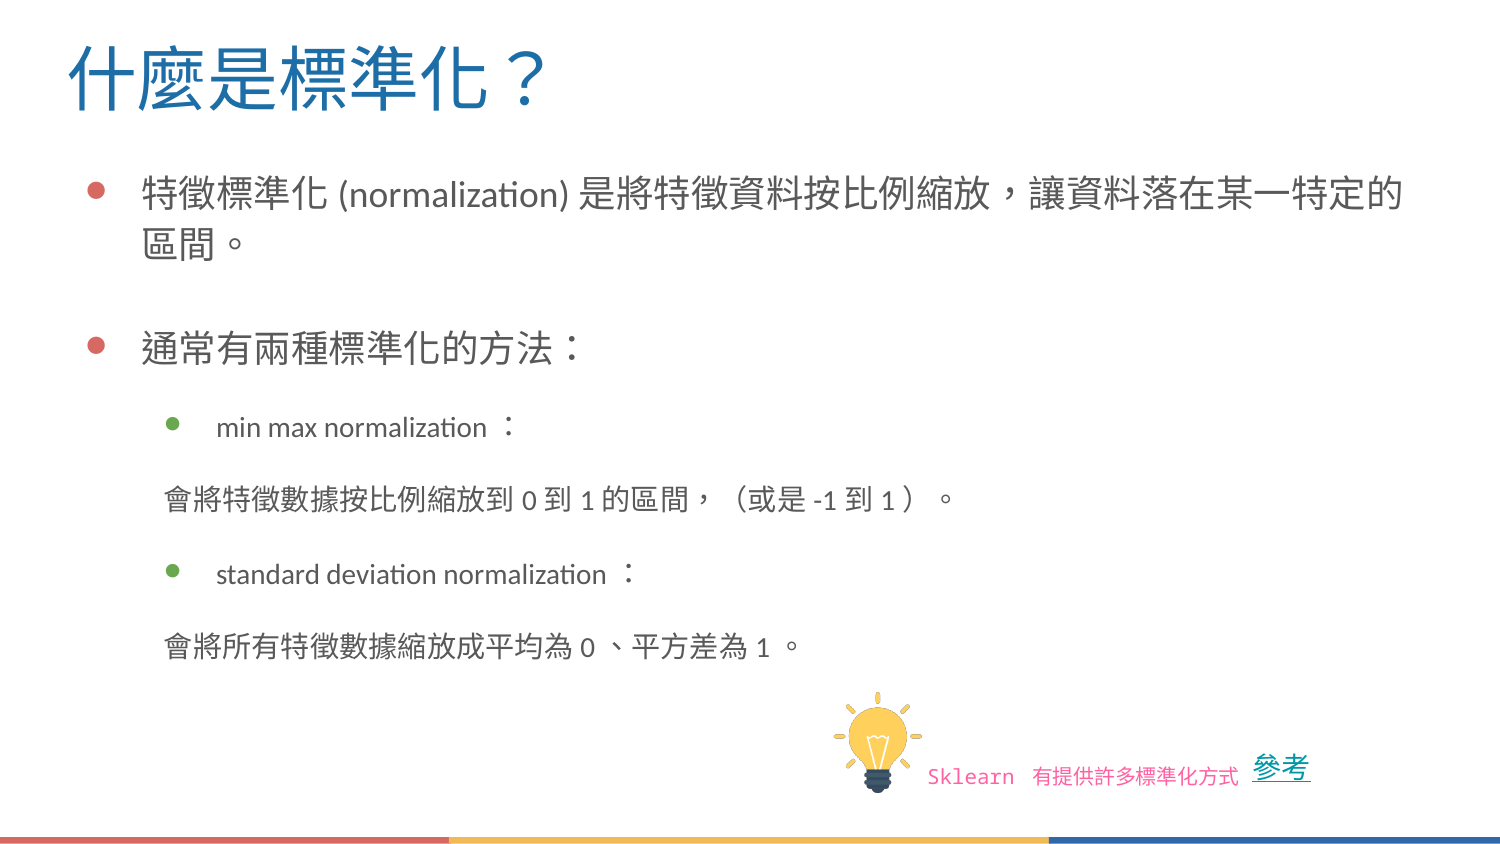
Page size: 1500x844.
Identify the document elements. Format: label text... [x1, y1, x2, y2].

title 什麼是標準化？ [51, 29, 1449, 125]
text_box Sklearn 有提供許多標準化方式 [932, 756, 1255, 797]
text_box 參考 [1237, 742, 1334, 792]
picture [826, 691, 928, 793]
list 特徵標準化(normalization)是將特徵資料按比例縮放，讓資料落在某一特定的區間。 通常有兩種標準化的方法： min max normalization： 會將特徵數據按比例縮放到0到1的區間，（或是-1到1）。 standard deviation normalization： 會將所有特徵數據縮放成平均為0、平方差為1。 [51, 147, 1449, 807]
